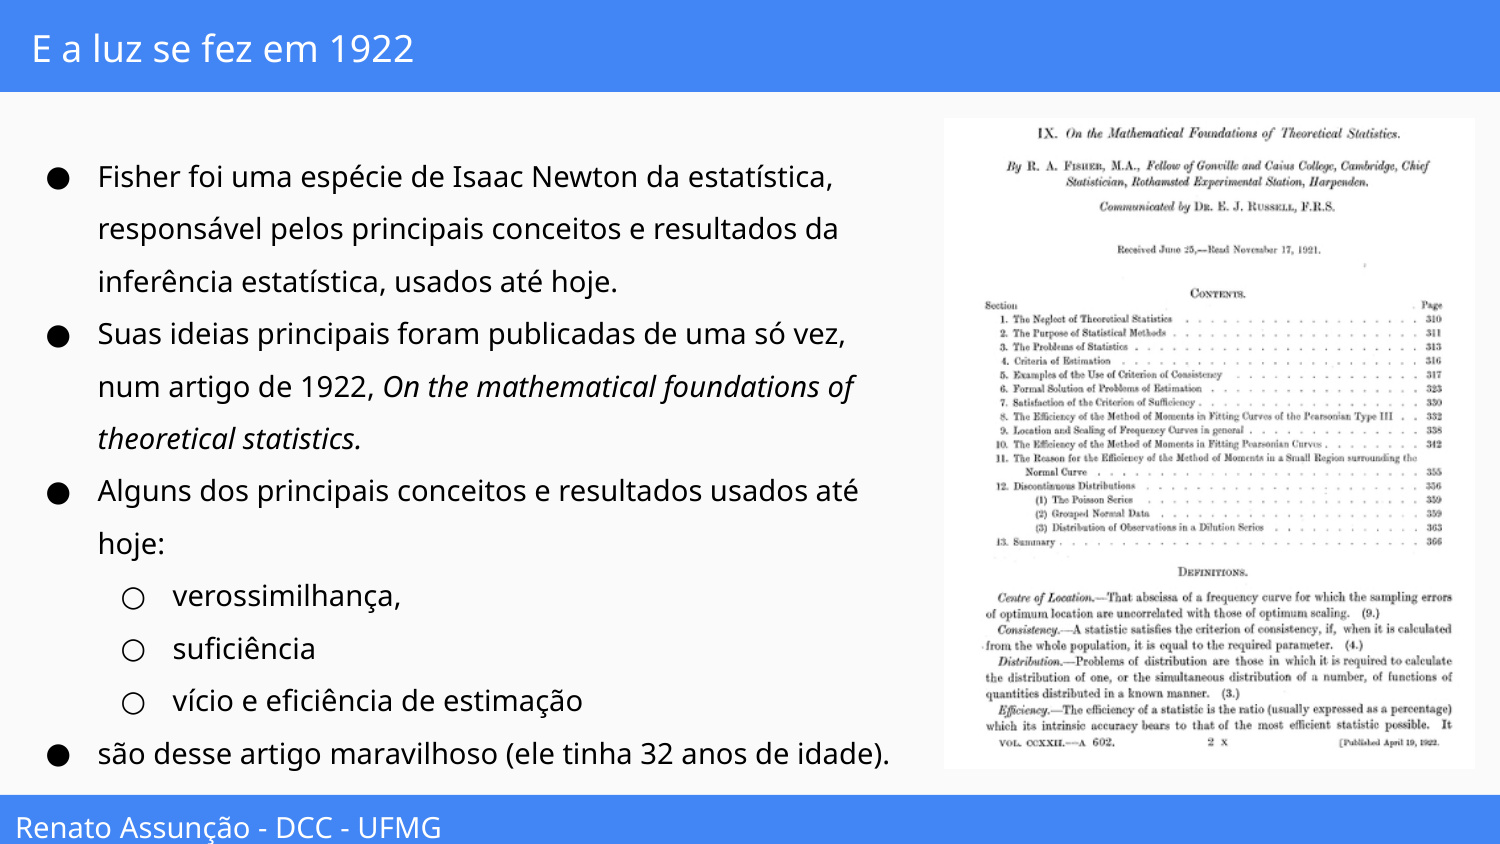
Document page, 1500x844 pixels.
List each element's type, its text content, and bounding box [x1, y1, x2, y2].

title E a luz se fez em 1922 [16, 2, 1464, 94]
text_box Fisher foi uma espécie de Isaac Newton da estatística, responsável pelos principais conceitos e resultados da inferência estatística, usados até hoje. Suas ideias principais foram publicadas de uma só vez, num artigo de 1922, On the mathematical foundations of theoretical statistics. Alguns dos principais conceitos e resultados usados até hoje: verossimilhança, suficiência vício e eficiência de estimação são desse artigo maravilhoso (ele tinha 32 anos de idade). [7, 125, 920, 781]
picture [944, 117, 1476, 769]
